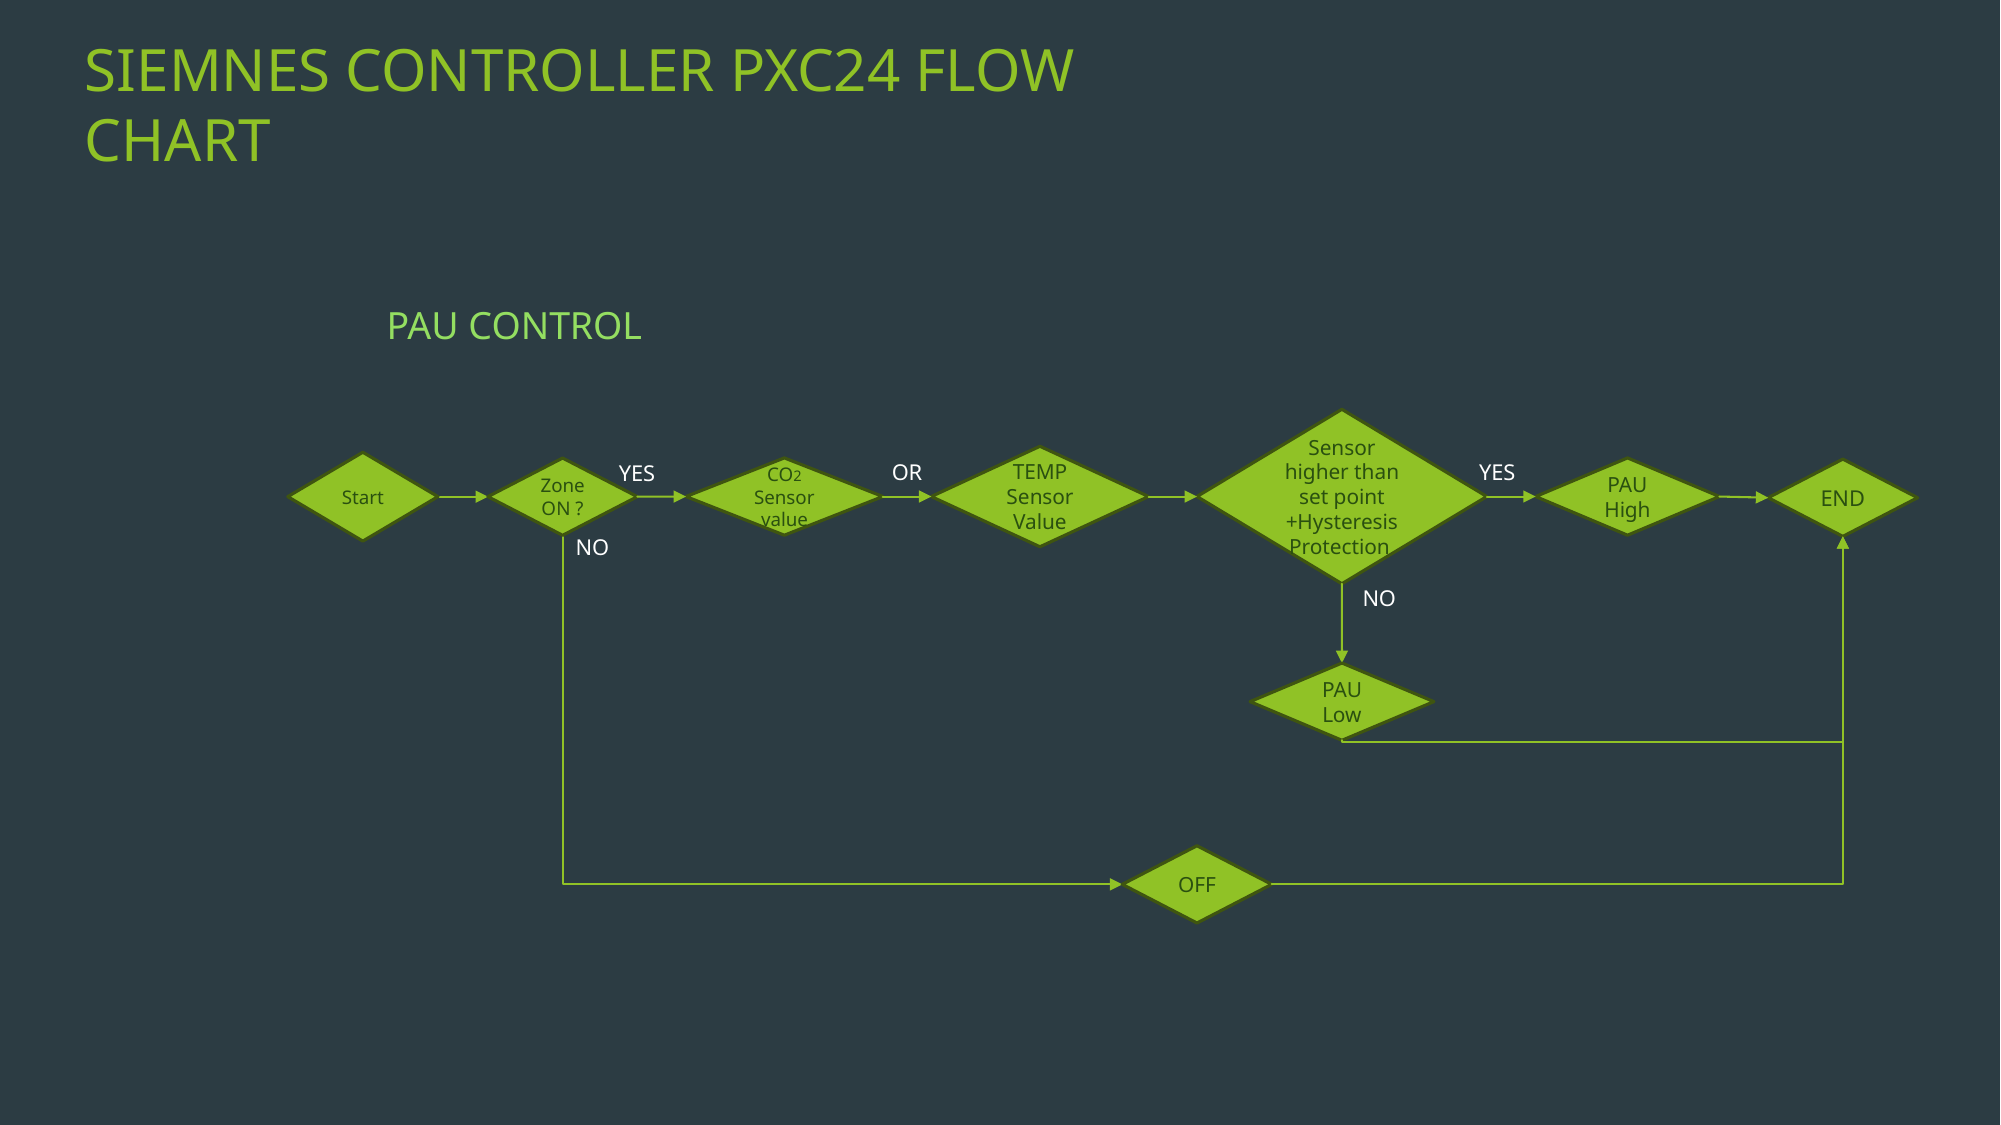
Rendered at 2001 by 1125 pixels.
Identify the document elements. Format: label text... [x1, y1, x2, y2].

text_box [287, 408, 1919, 924]
text_box PAU CONTROL [371, 295, 724, 355]
text_box SIEMNES CONTROLLER PXC24 FLOW CHART [70, 25, 1231, 181]
